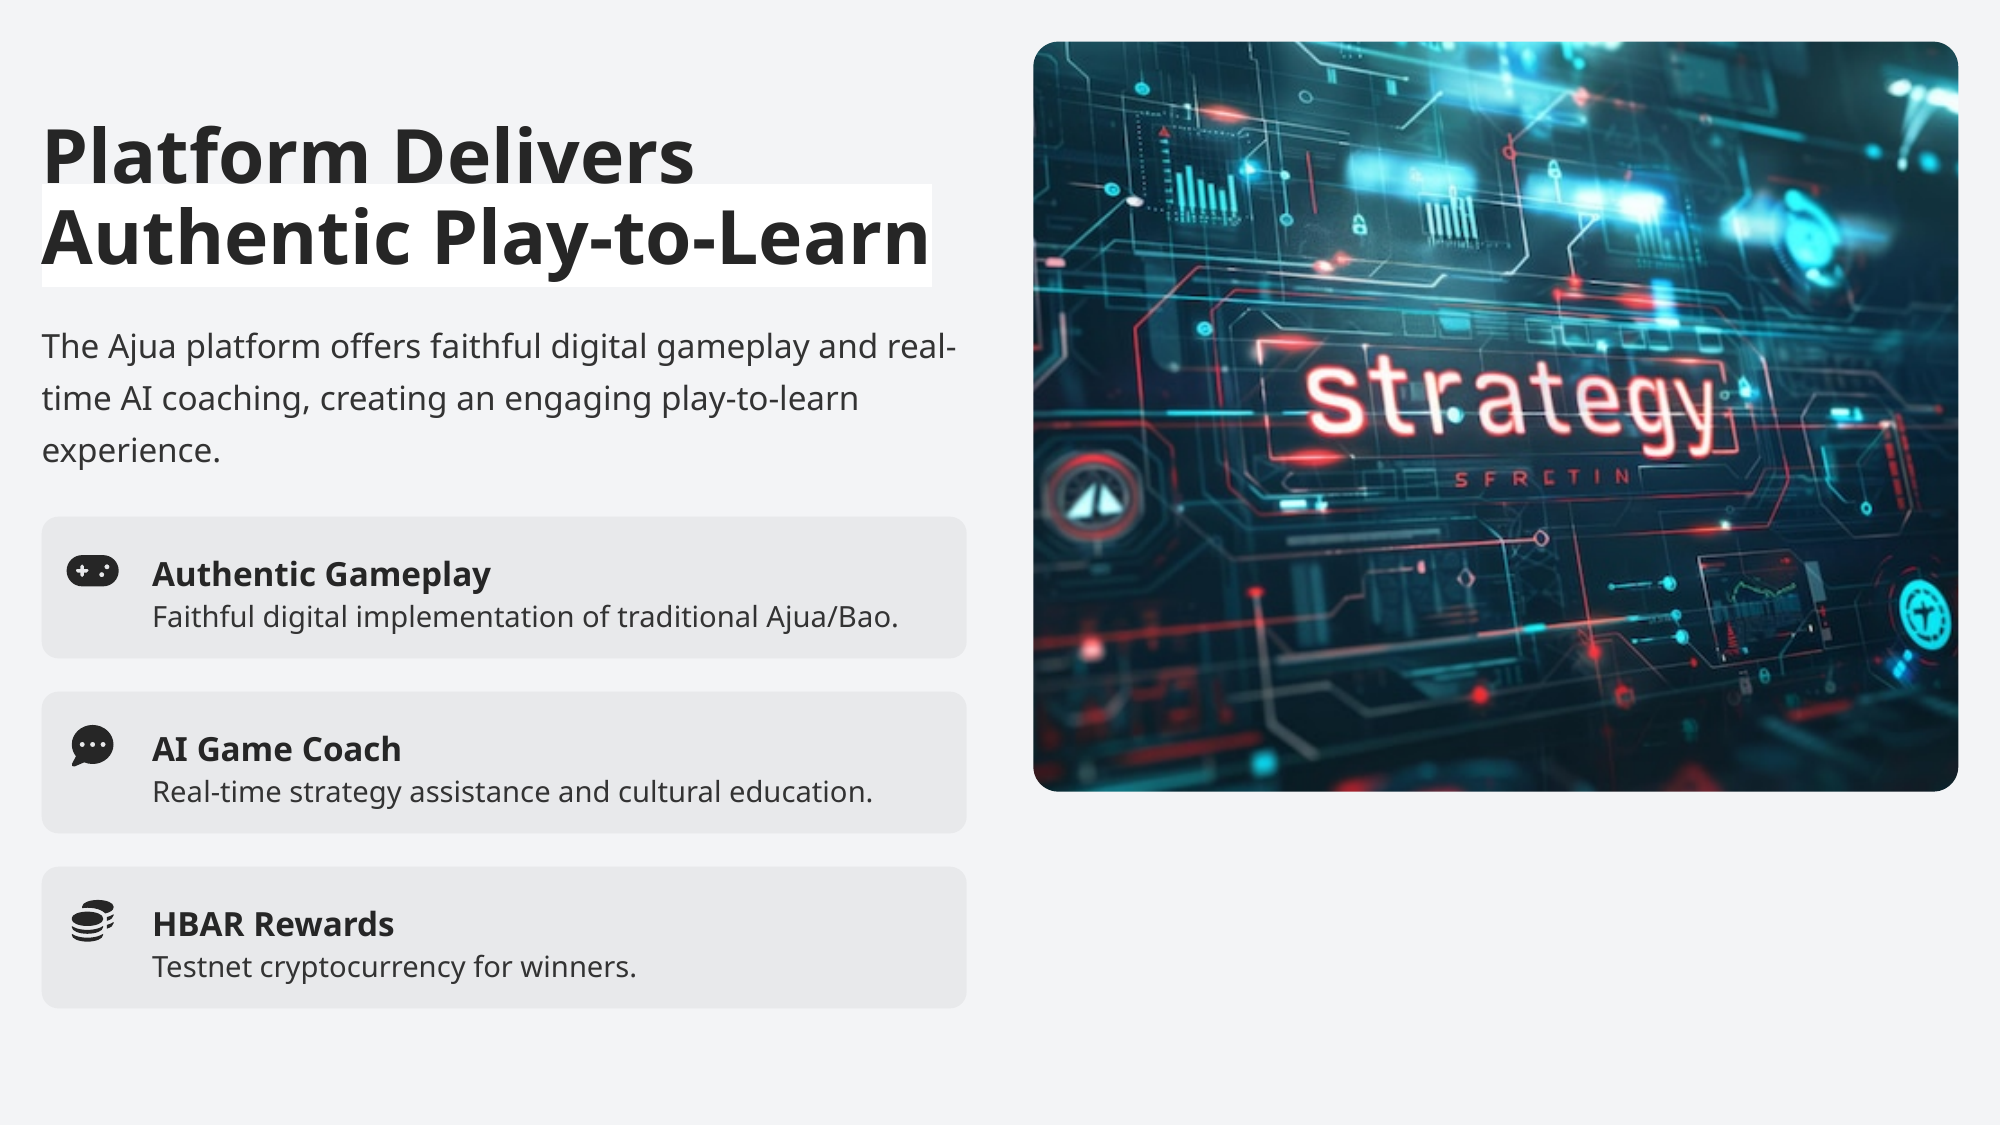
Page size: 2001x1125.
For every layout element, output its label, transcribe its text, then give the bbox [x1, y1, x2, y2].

text_box [41, 516, 967, 659]
text_box [82, 899, 114, 914]
text_box The Ajua platform offers faithful digital gameplay and real-time AI coaching, creating an engaging play-to-learn experience. [41, 316, 967, 467]
text_box [41, 866, 967, 1009]
text_box [106, 922, 114, 929]
text_box [41, 691, 967, 834]
text_box Platform Delivers Authentic Play-to-Learn [41, 116, 967, 284]
text_box [71, 911, 104, 926]
text_box [66, 555, 119, 587]
text_box [106, 914, 114, 921]
text_box [71, 926, 104, 934]
text_box Real-time strategy assistance and cultural education. [152, 766, 911, 809]
text_box Testnet cryptocurrency for winners. [152, 941, 688, 984]
text_box Faithful digital implementation of traditional Ajua/Bao. [152, 591, 936, 634]
picture [1033, 41, 1959, 792]
text_box [71, 933, 104, 942]
text_box HBAR Rewards [152, 891, 688, 941]
text_box Authentic Gameplay [152, 541, 936, 591]
text_box AI Game Coach [152, 716, 911, 766]
text_box [71, 724, 114, 767]
